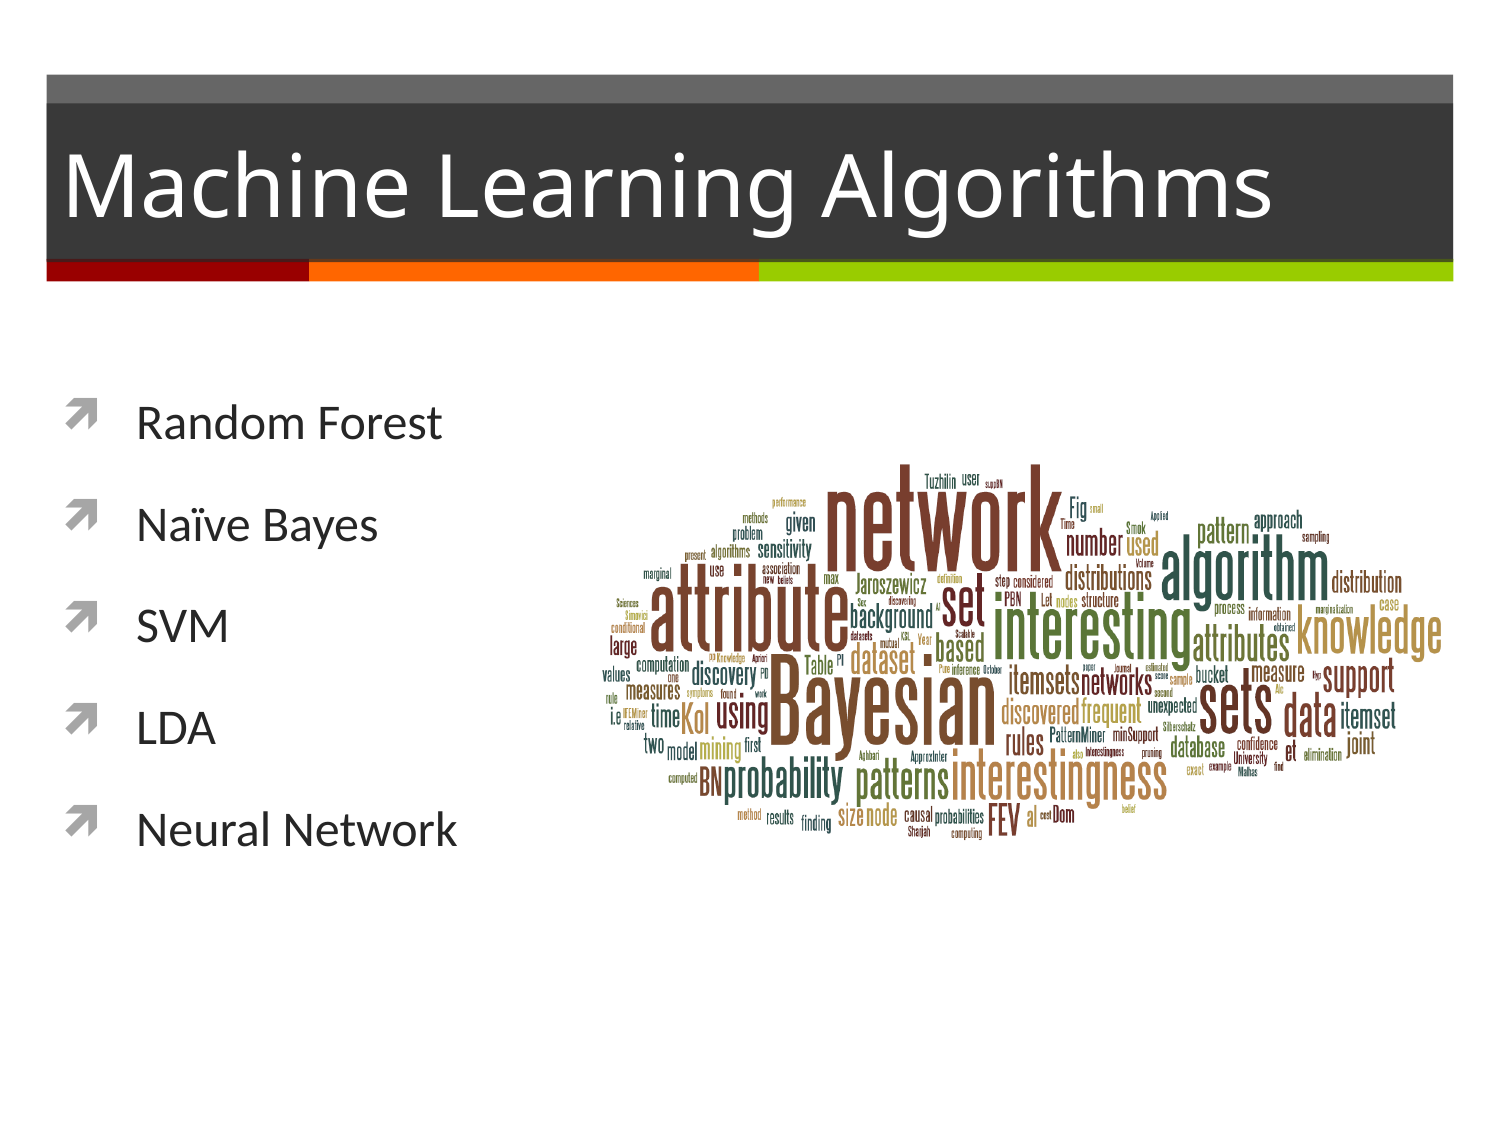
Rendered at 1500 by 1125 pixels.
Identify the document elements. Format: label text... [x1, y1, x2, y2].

title Machine Learning Algorithms [46, 103, 1454, 263]
picture [592, 456, 1454, 846]
list Random Forest Naïve Bayes SVM LDA Neural Network [46, 381, 733, 1037]
